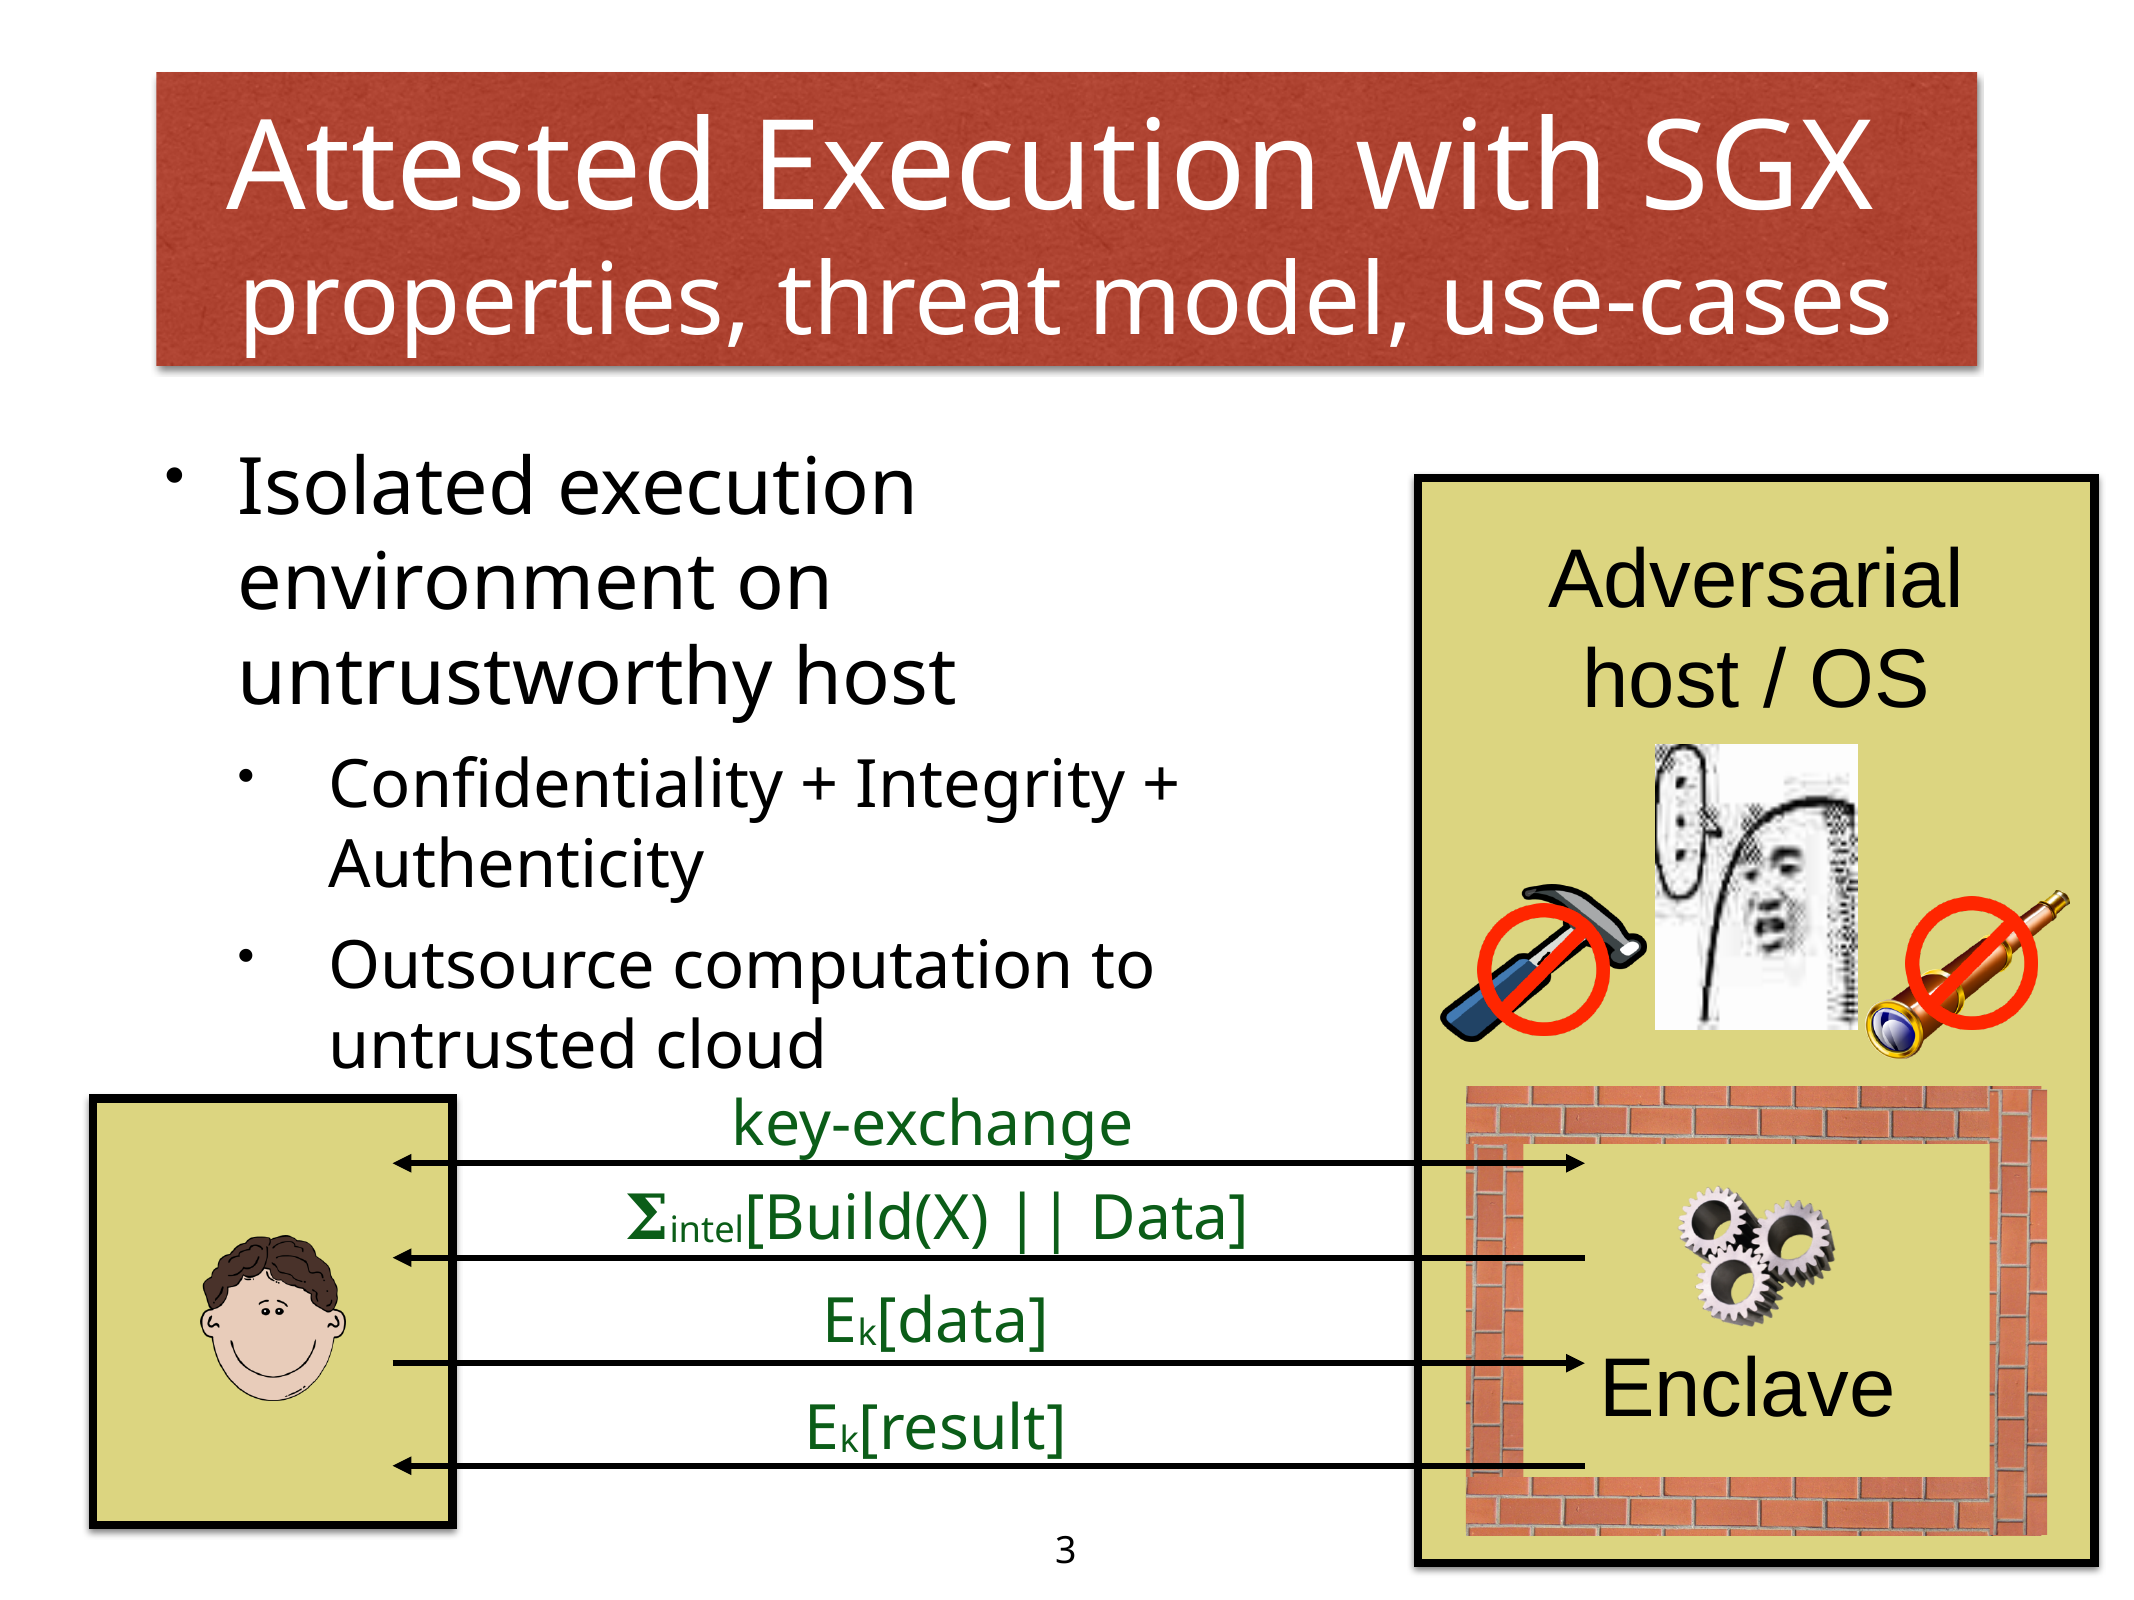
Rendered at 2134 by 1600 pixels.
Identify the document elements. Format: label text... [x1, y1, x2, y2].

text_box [392, 1378, 1586, 1471]
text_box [1439, 884, 2070, 1059]
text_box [392, 1074, 1586, 1153]
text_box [392, 1158, 1586, 1272]
slide_number 3 [1034, 1517, 1097, 1581]
title Attested Execution with SGX properties, threat model, use-cases [155, 72, 1978, 367]
list Isolated execution environment on untrustworthy host Confidentiality + Integrity + Authenticity Outsource computation to untrusted cloud [155, 426, 1370, 1060]
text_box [92, 1098, 453, 1526]
picture [1655, 744, 1858, 1030]
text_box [1417, 477, 2095, 1572]
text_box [392, 1277, 1586, 1364]
